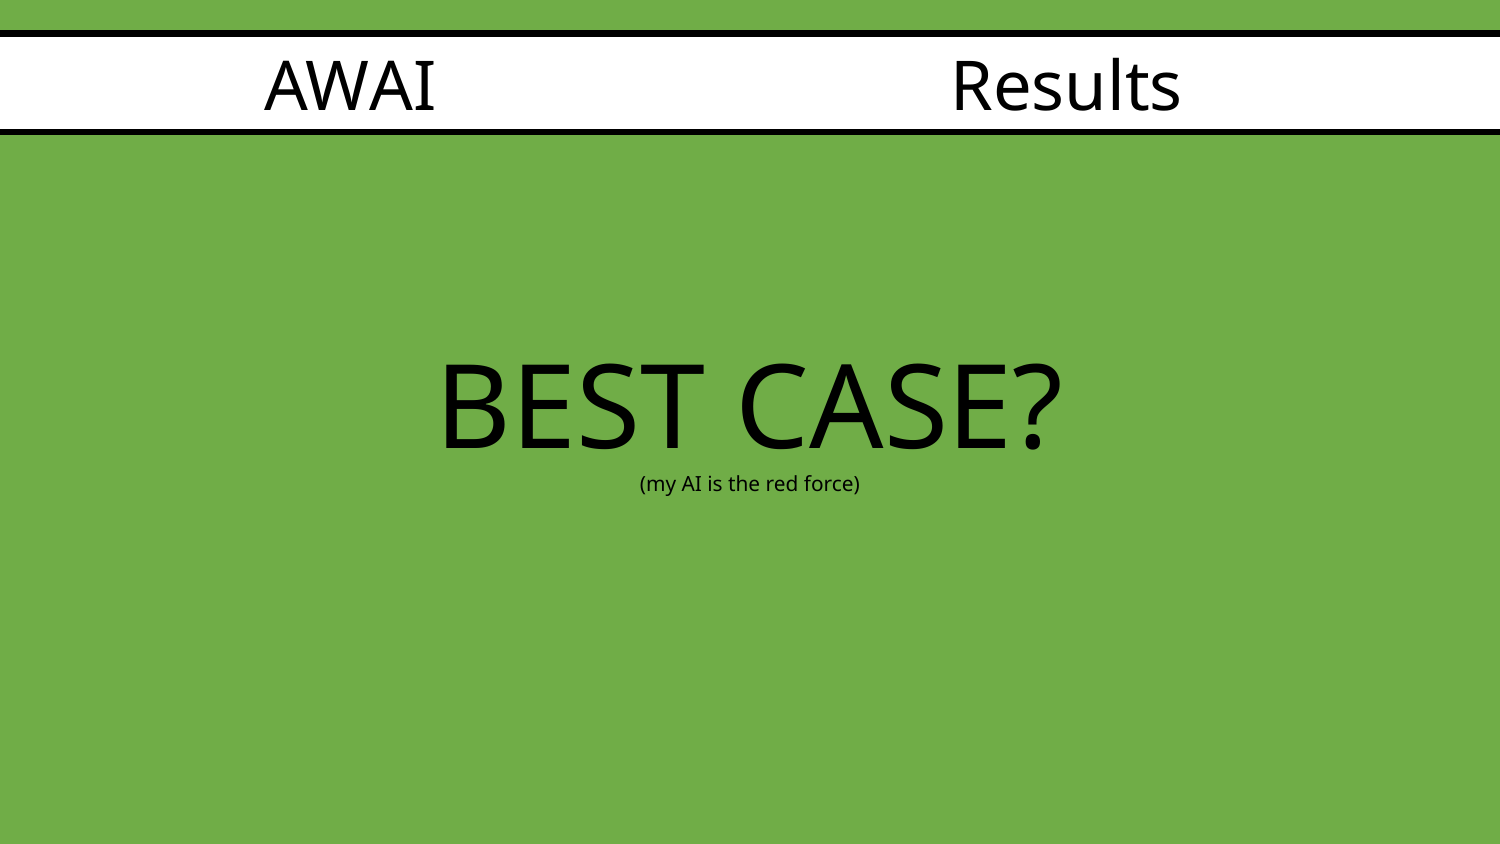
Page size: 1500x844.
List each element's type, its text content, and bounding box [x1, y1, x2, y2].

text_box Results [660, 39, 1473, 138]
title AWAI [103, 39, 523, 138]
text_box [0, 33, 1500, 132]
text_box BEST CASE? (my AI is the red force) [240, 243, 1260, 601]
